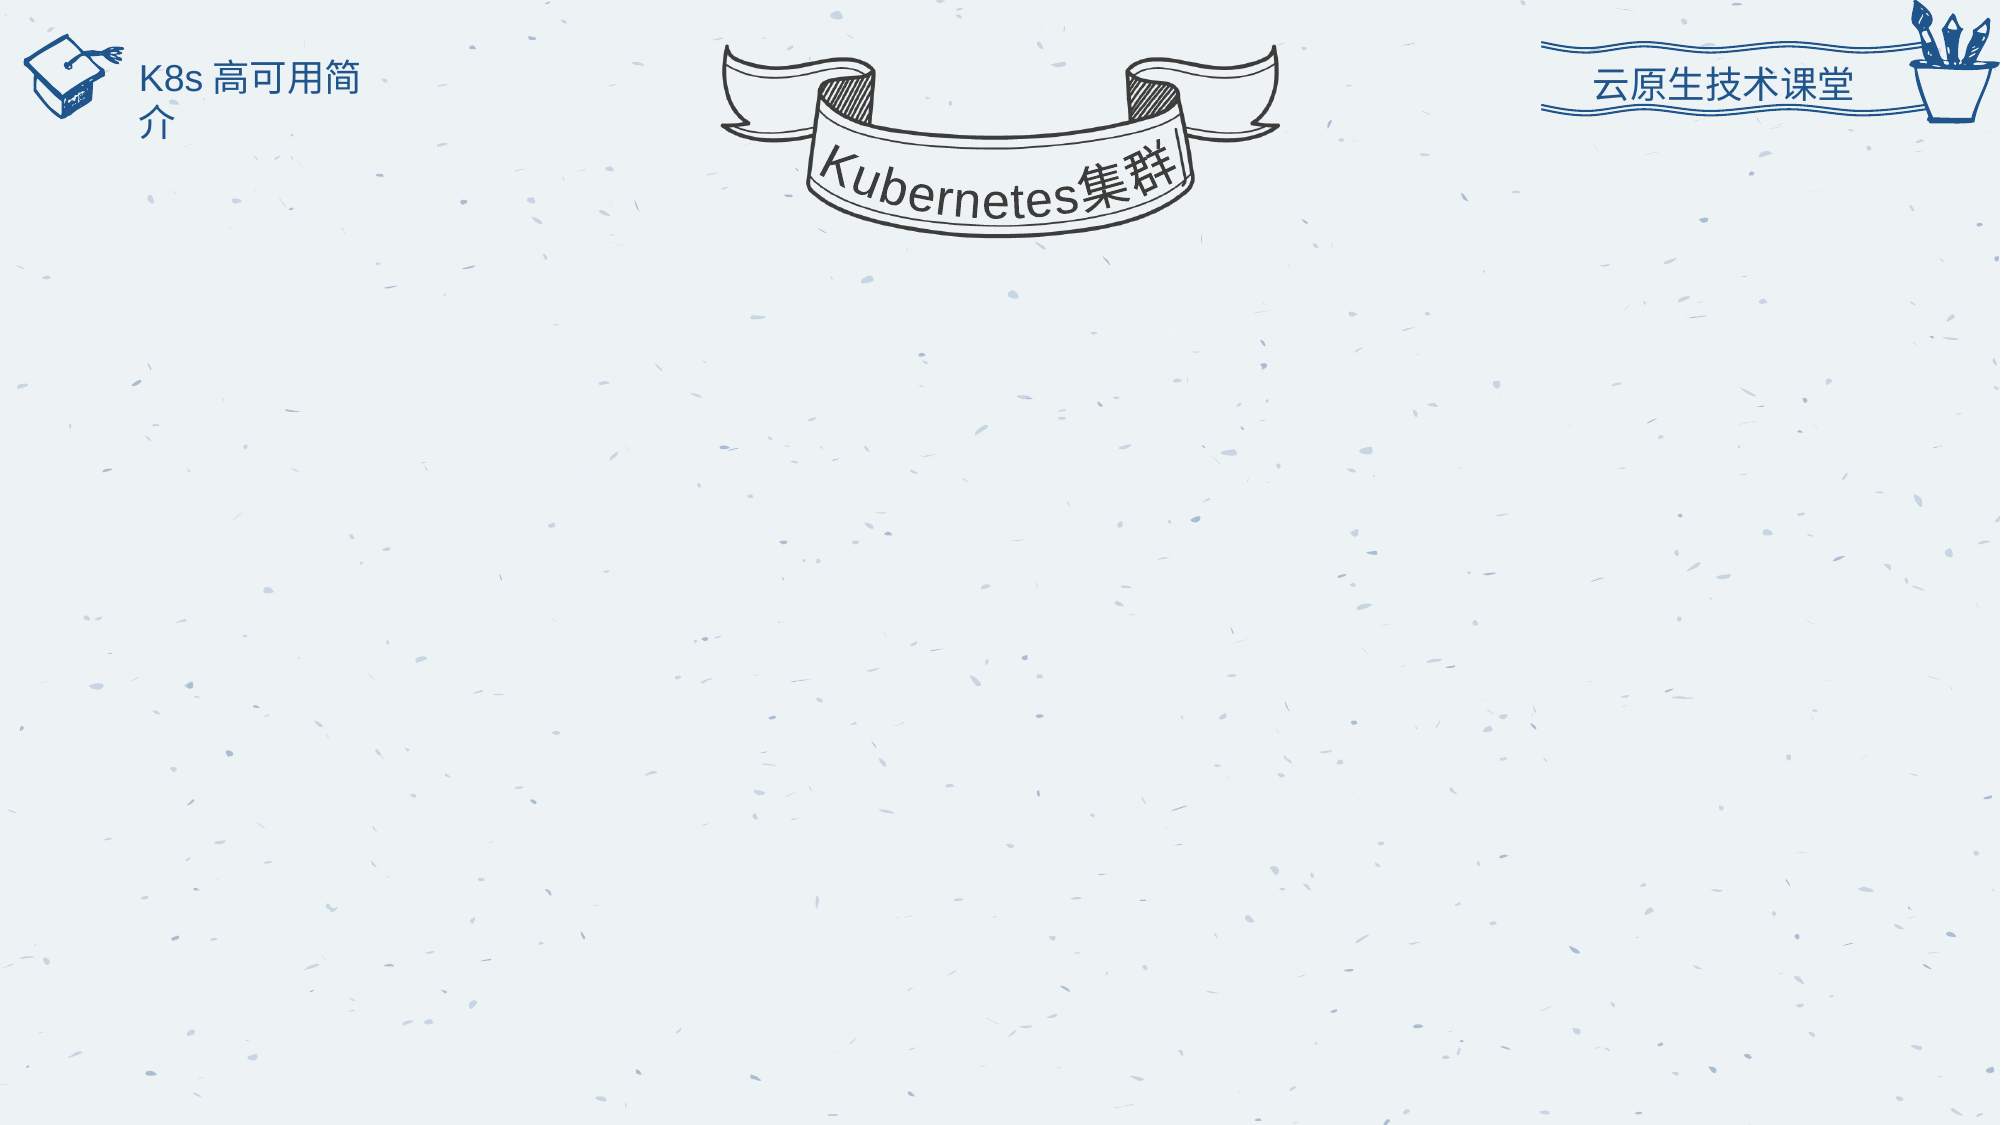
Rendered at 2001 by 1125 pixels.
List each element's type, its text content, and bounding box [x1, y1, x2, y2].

picture [720, 44, 1280, 239]
text_box K8s高可用简介 [124, 46, 409, 151]
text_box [1541, 0, 2000, 125]
text_box [23, 33, 124, 120]
